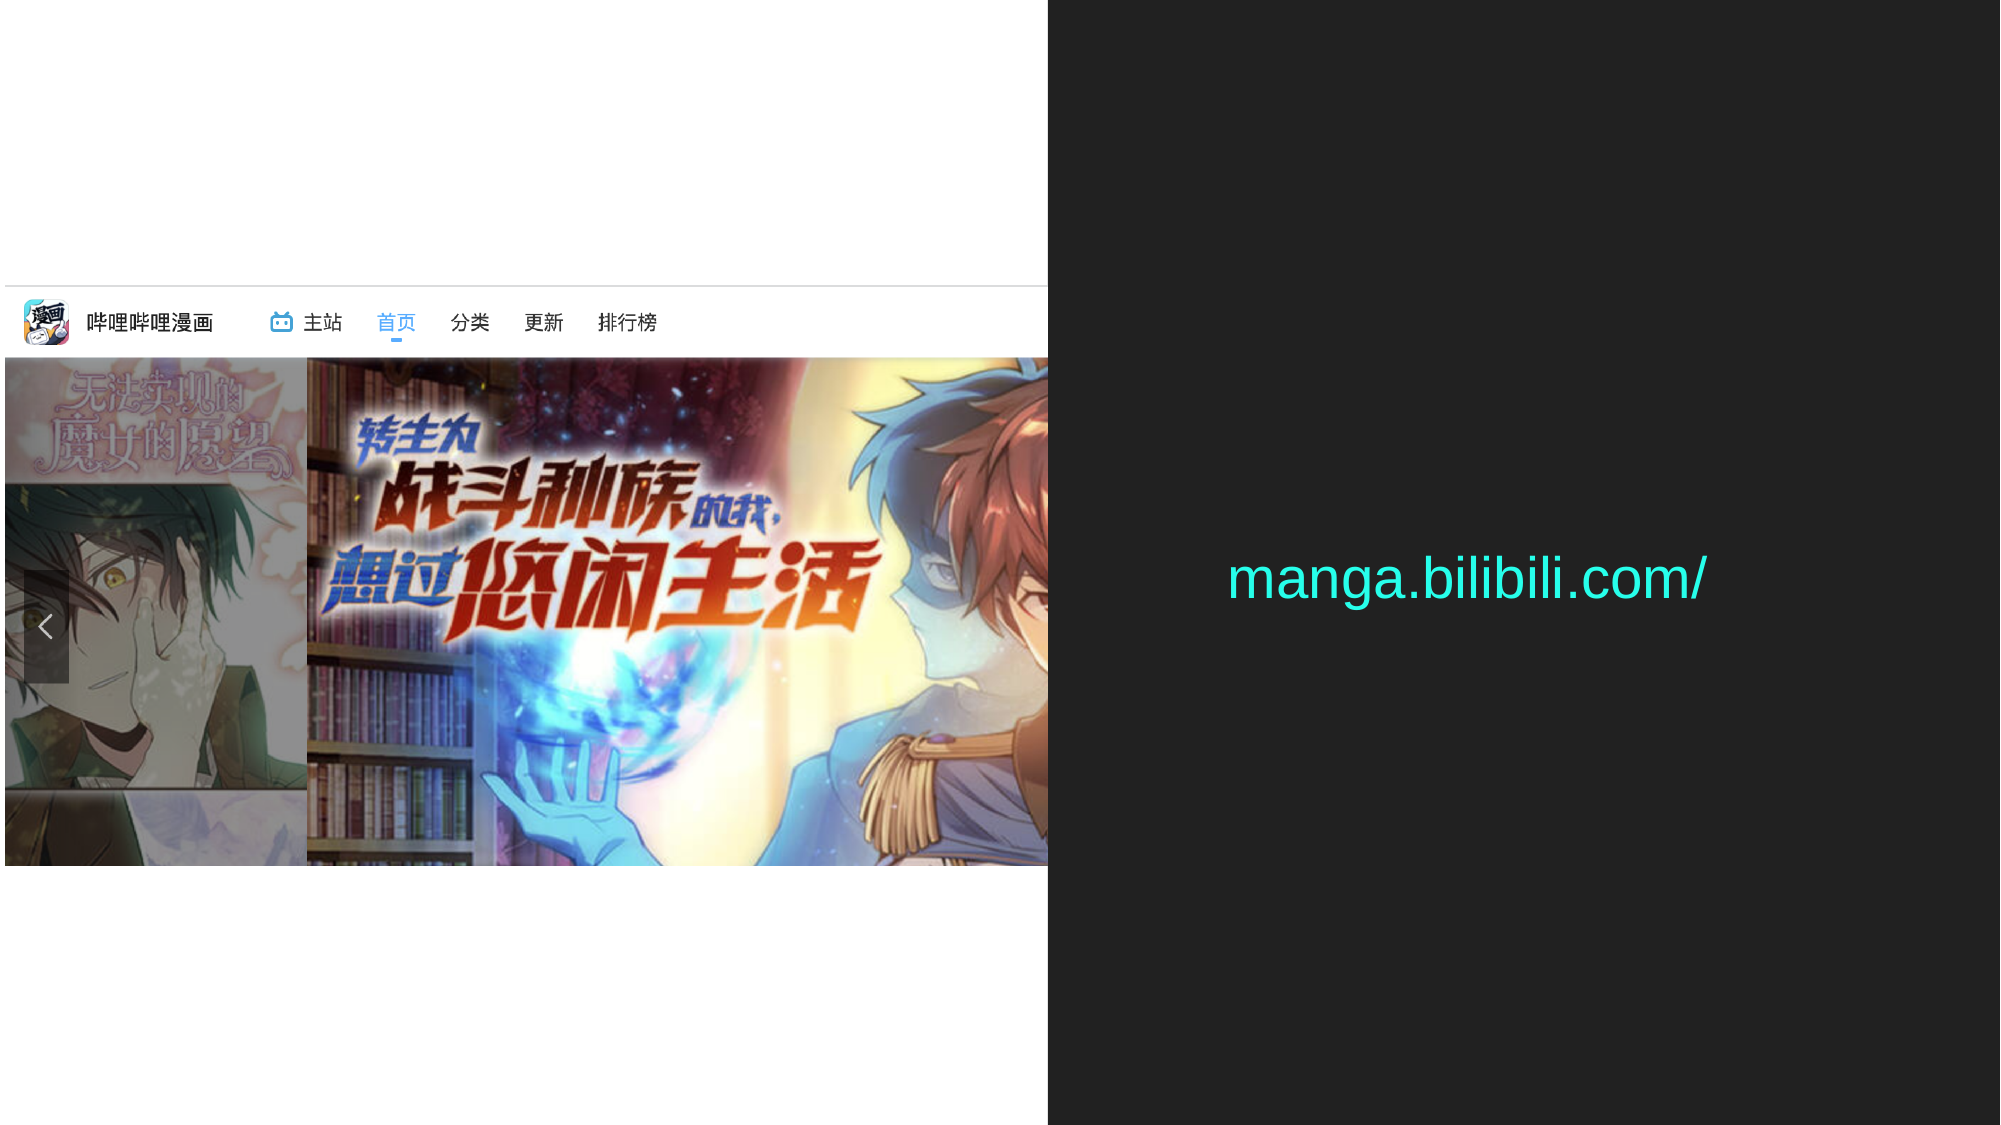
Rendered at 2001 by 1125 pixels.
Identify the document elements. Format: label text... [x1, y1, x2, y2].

picture [5, 285, 1049, 867]
text_box [1047, 0, 2000, 1125]
text_box manga.bilibili.com/ [1053, 519, 1936, 866]
